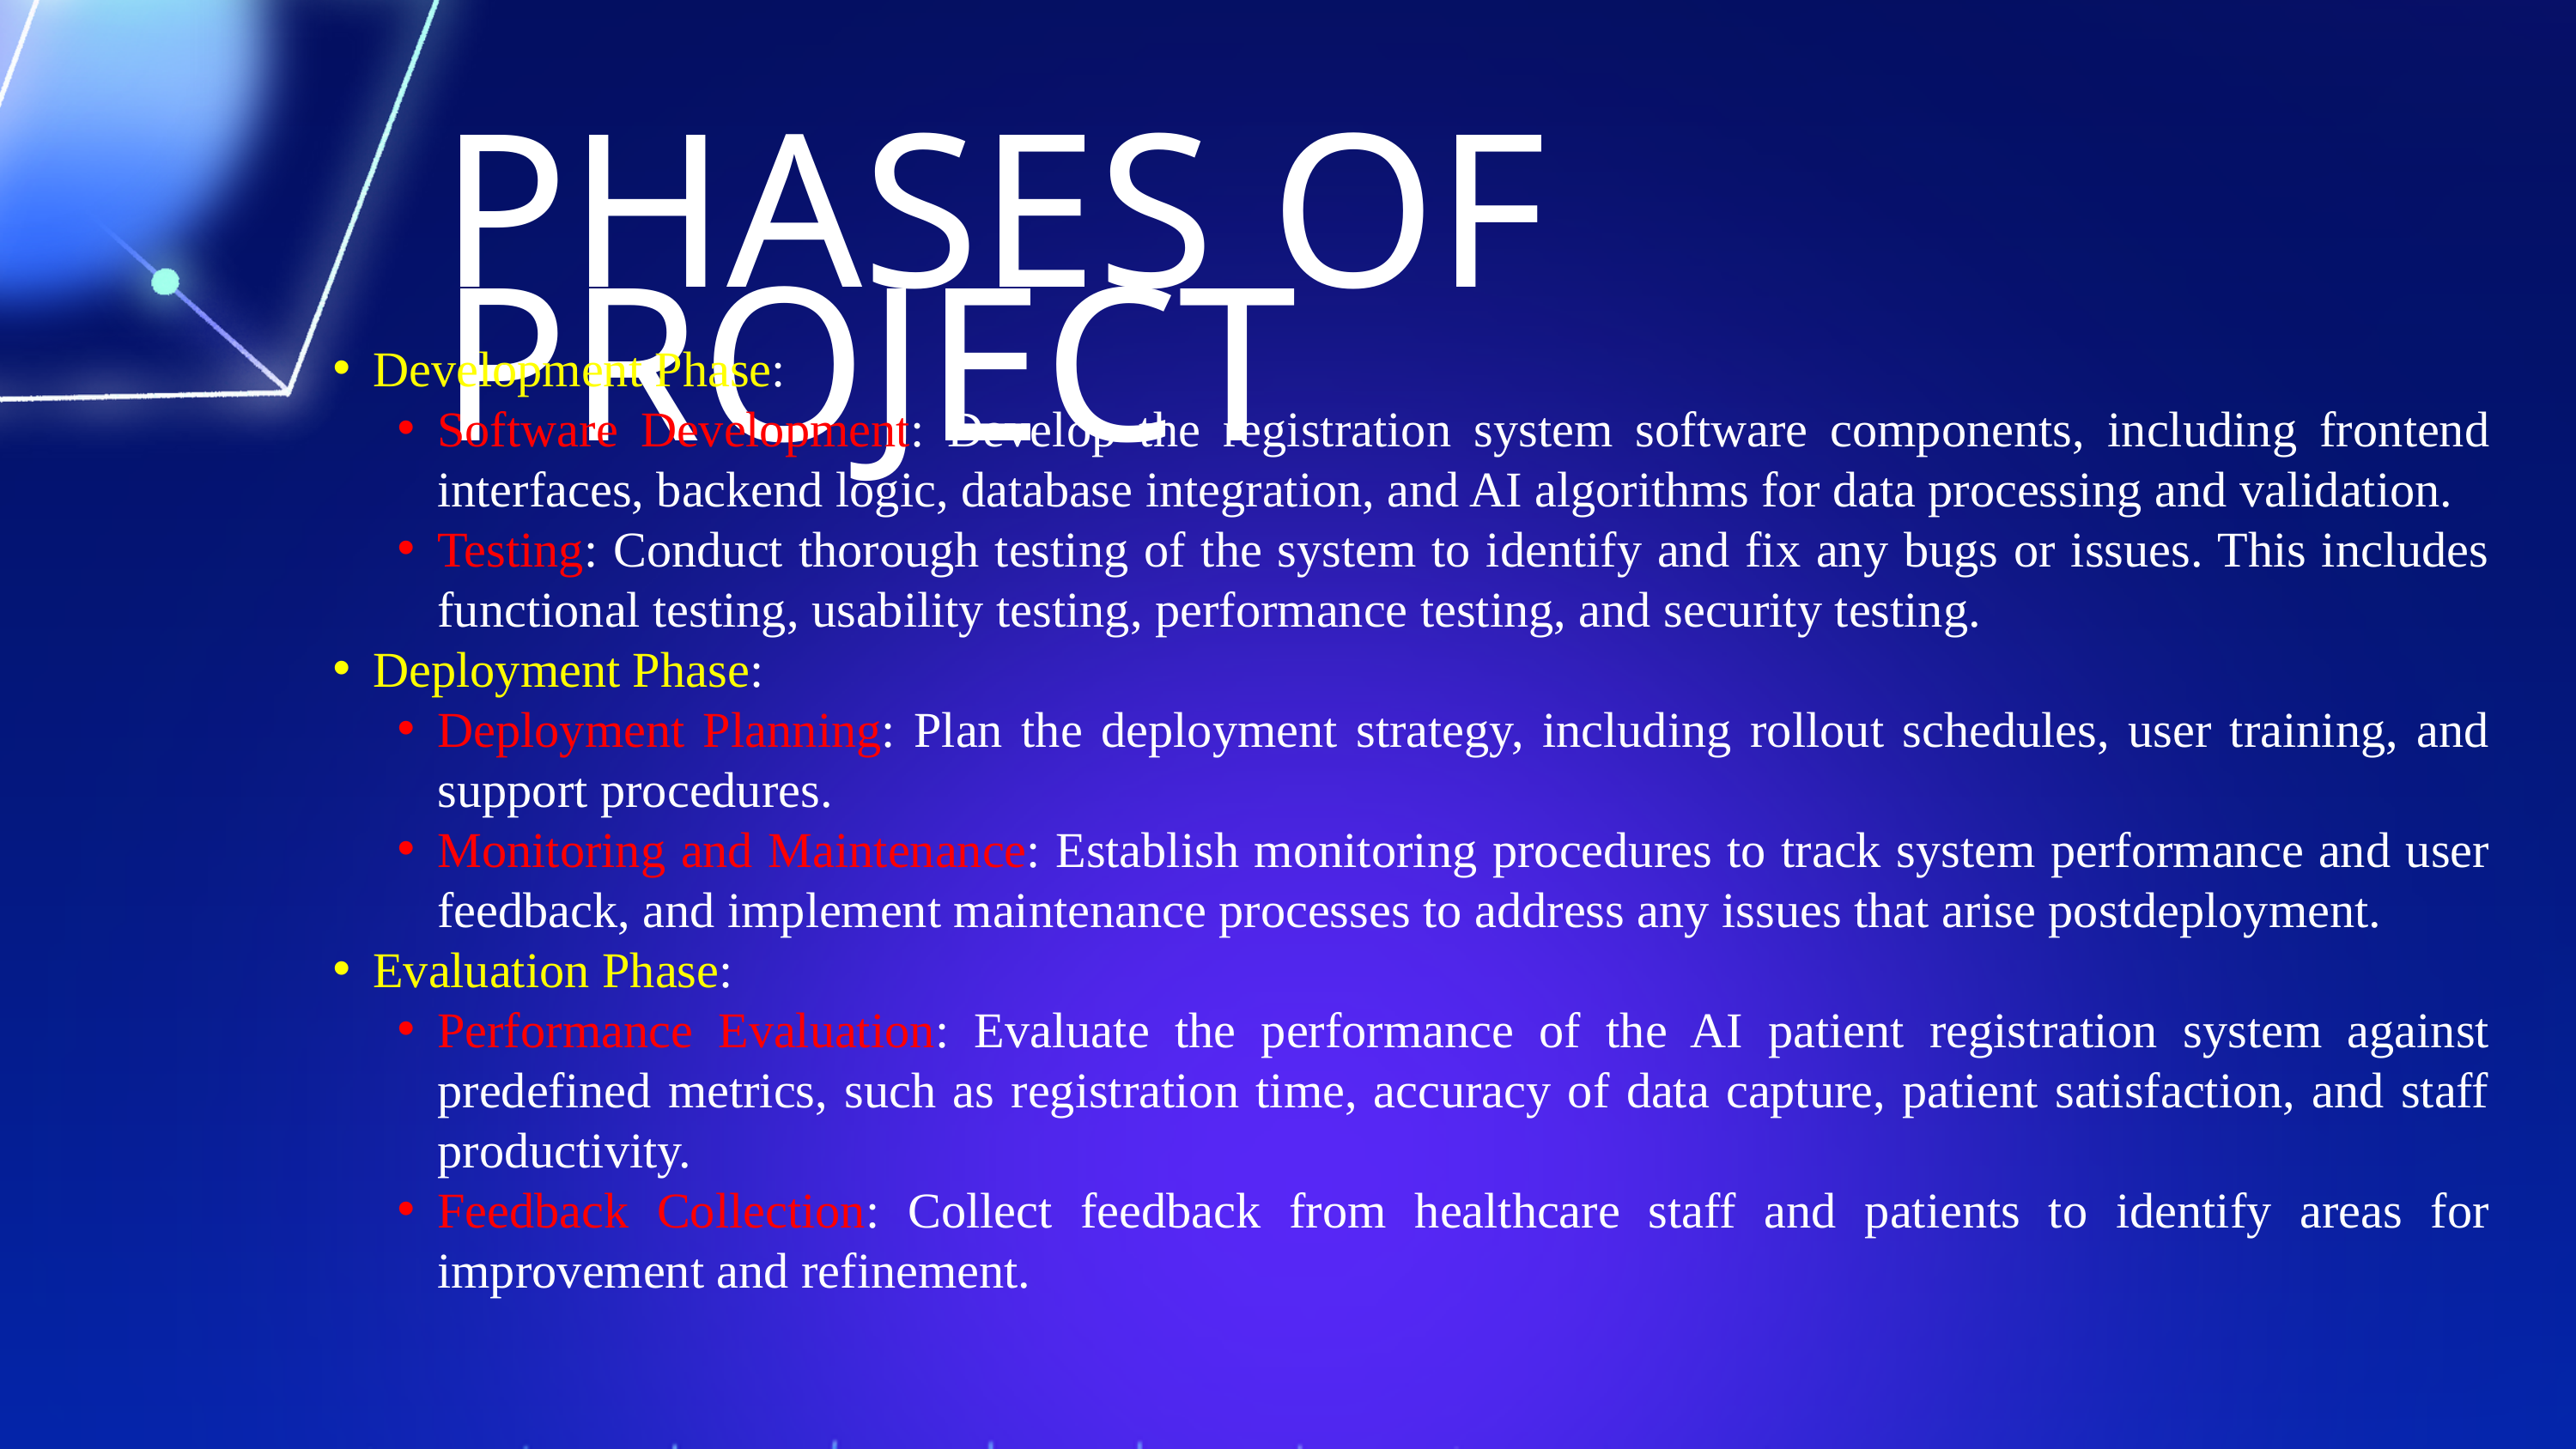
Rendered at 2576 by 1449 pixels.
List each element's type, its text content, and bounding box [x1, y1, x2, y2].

text_box Development Phase: Software Development: Develop the registration system software components, including frontend interfaces, backend logic, database integration, and AI algorithms for data processing and validation. Testing: Conduct thorough testing of the system to identify and fix any bugs or issues. This includes functional testing, usability testing, performance testing, and security testing. Deployment Phase: Deployment Planning: Plan the deployment strategy, including rollout schedules, user training, and support procedures. Monitoring and Maintenance: Establish monitoring procedures to track system performance and user feedback, and implement maintenance processes to address any issues that arise postdeployment. Evaluation Phase: Performance Evaluation: Evaluate the performance of the AI patient registration system against predefined metrics, such as registration time, accuracy of data capture, patient satisfaction, and staff productivity. Feedback Collection: Collect feedback from healthcare staff and patients to identify areas for improvement and refinement. [332, 336, 2491, 1359]
text_box [0, 0, 501, 465]
text_box [0, 0, 2576, 1449]
text_box PHASES OF PROJECT [440, 176, 1773, 336]
